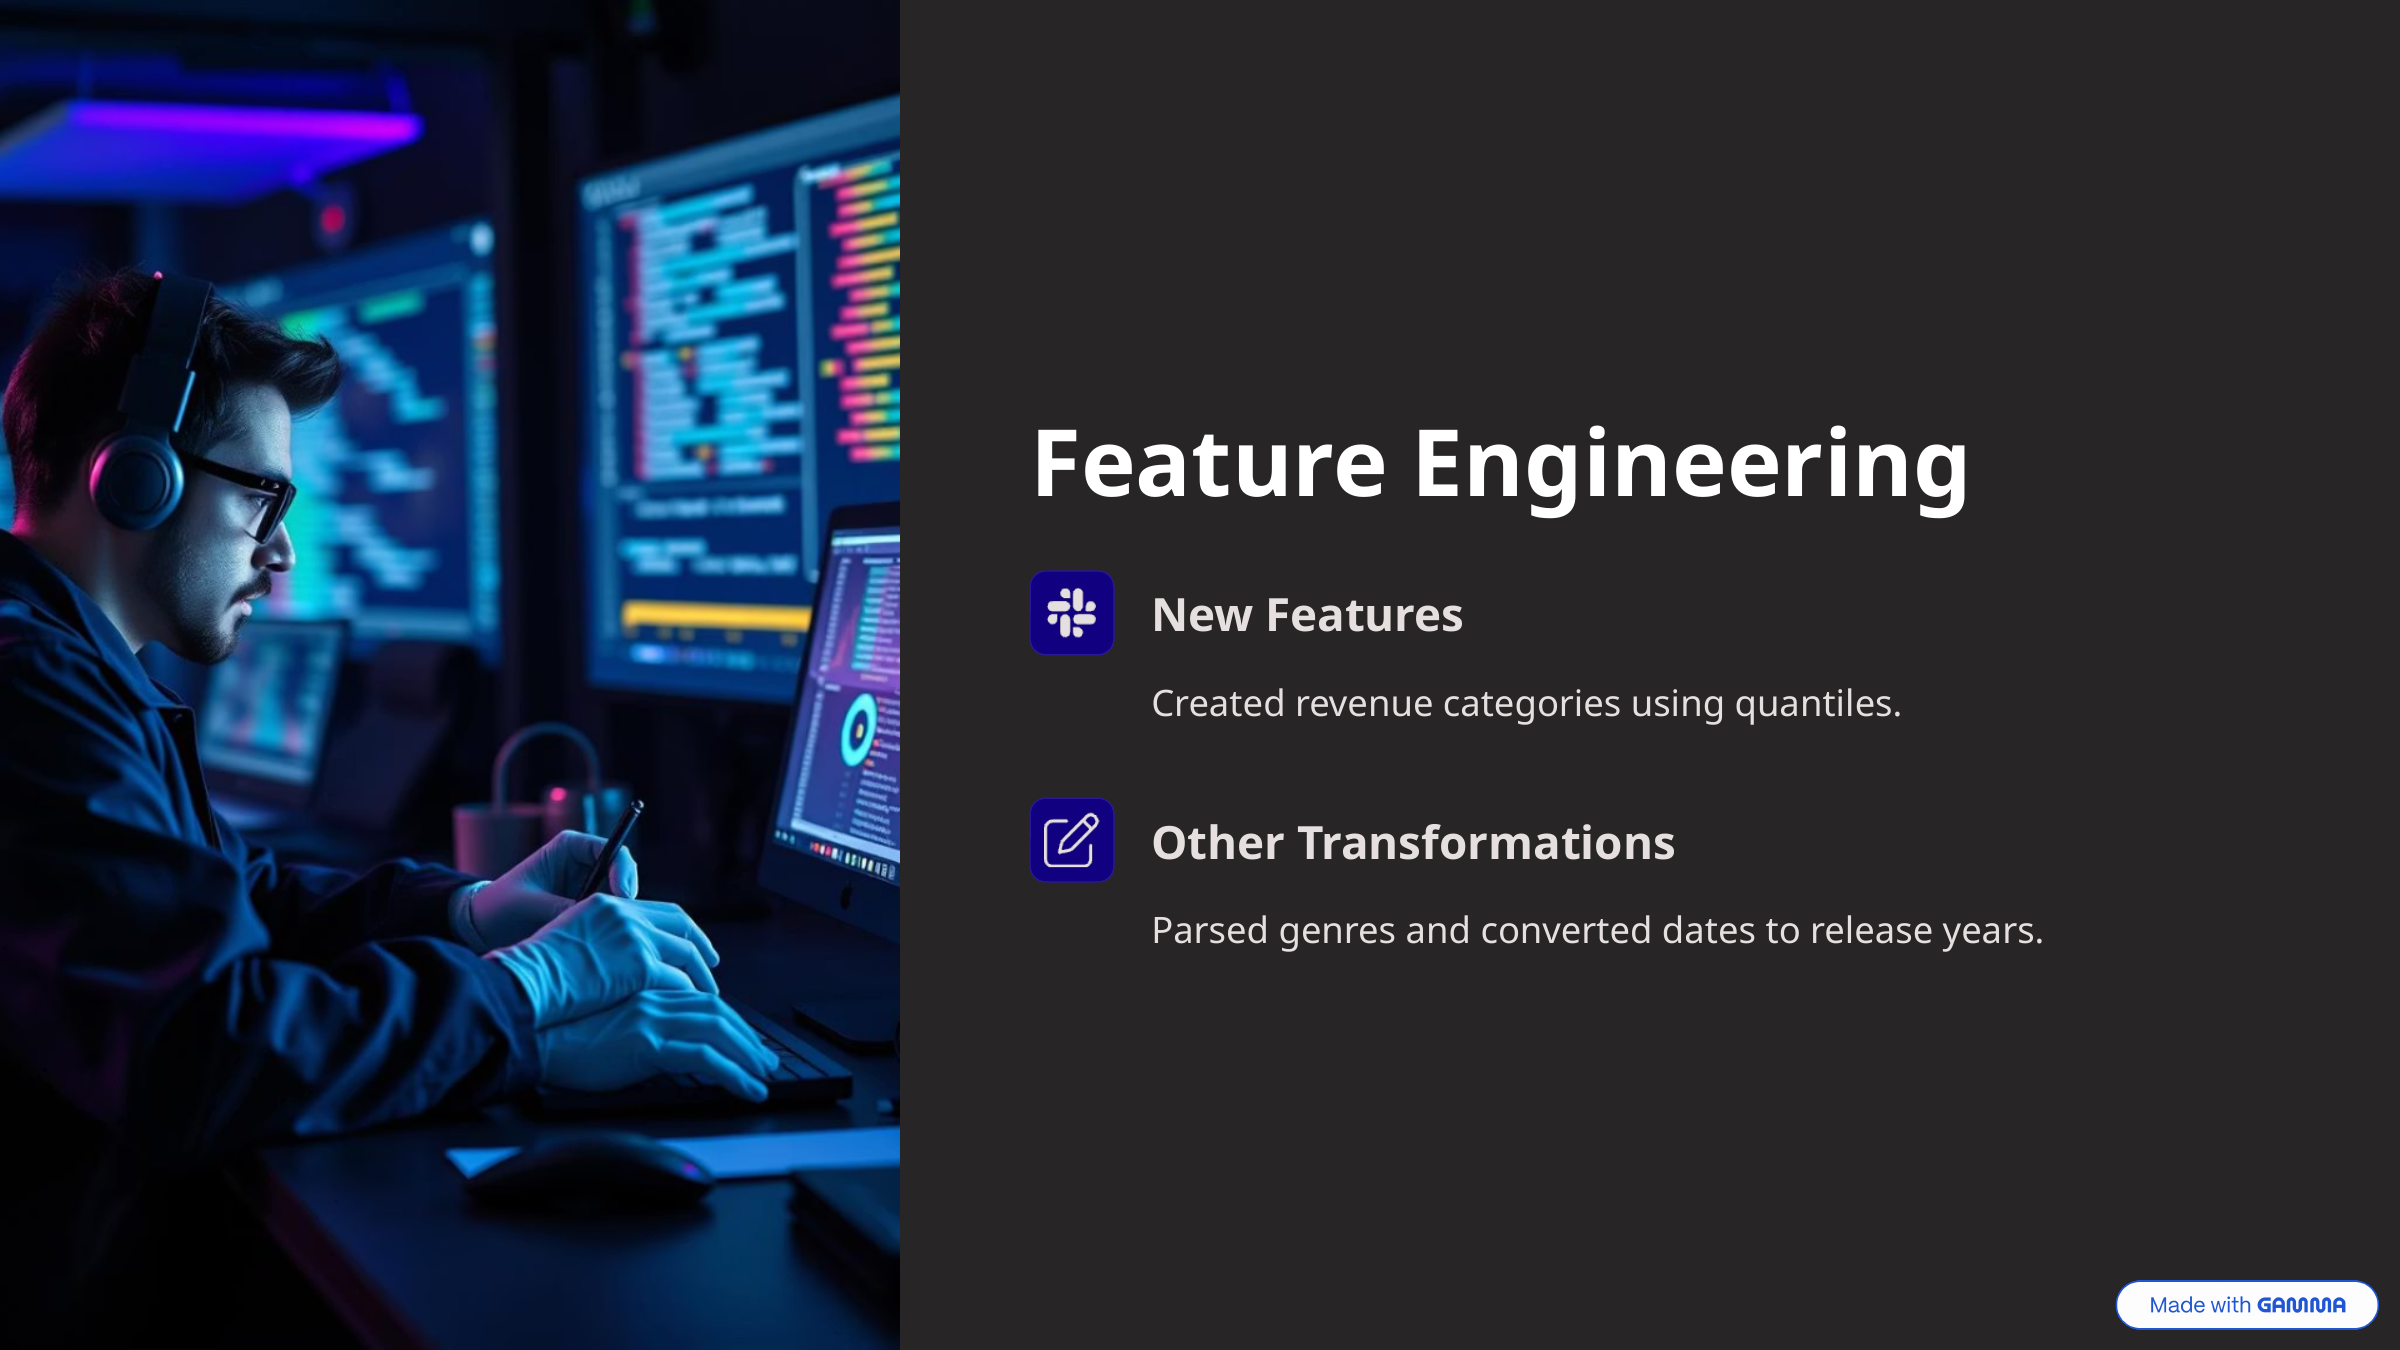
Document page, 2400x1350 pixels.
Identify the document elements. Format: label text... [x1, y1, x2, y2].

picture [0, 0, 900, 1350]
text_box New Features [1151, 583, 1617, 642]
picture [1044, 577, 1100, 648]
picture [2106, 1271, 2389, 1339]
picture [1044, 805, 1100, 875]
text_box [1030, 798, 1114, 882]
text_box Created revenue categories using quantiles. [1151, 664, 2270, 724]
text_box Parsed genres and converted dates to release years. [1151, 891, 2270, 951]
text_box Feature Engineering [1030, 398, 1961, 516]
text_box Other Transformations [1151, 810, 1668, 869]
text_box [1030, 570, 1114, 655]
